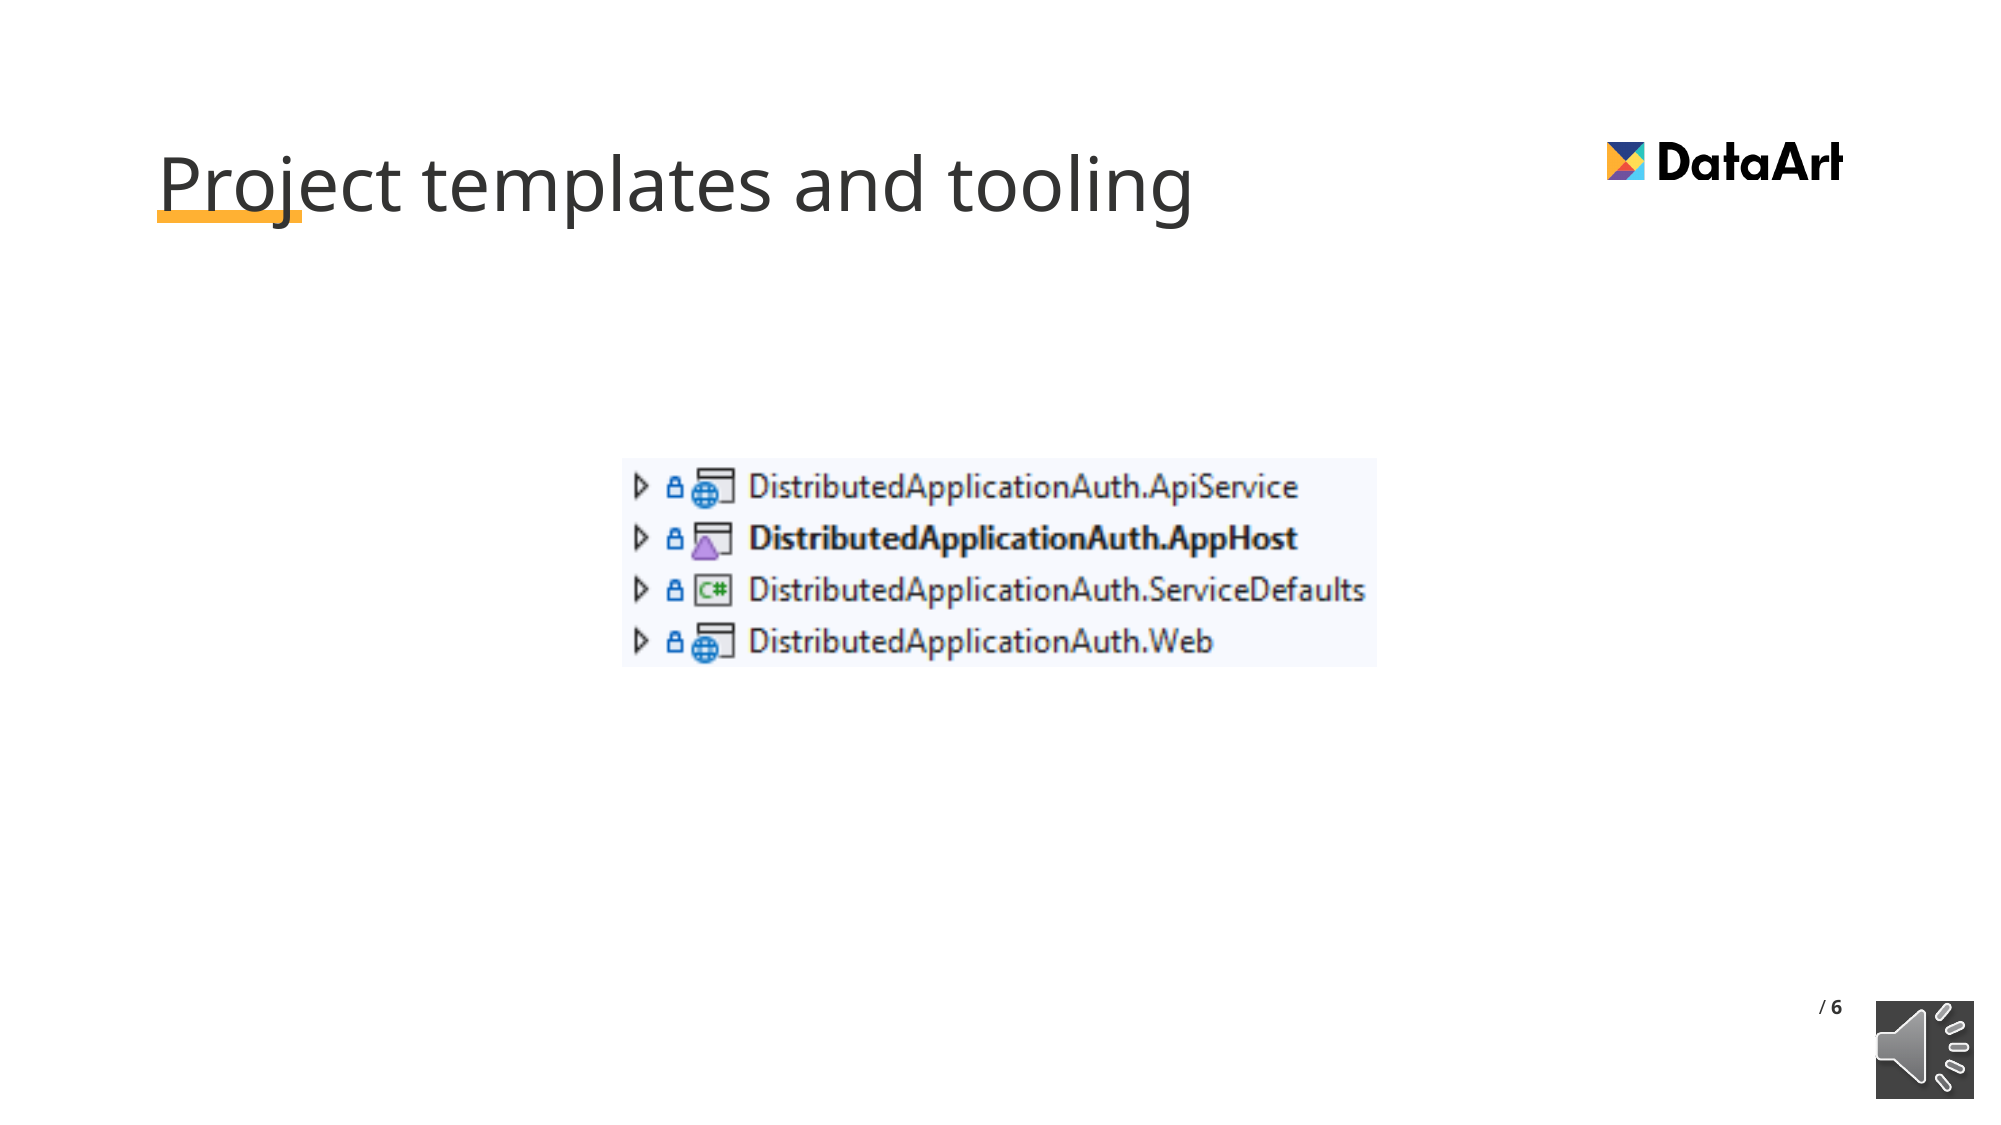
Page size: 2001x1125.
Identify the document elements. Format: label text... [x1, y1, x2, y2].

slide_number / 6 [1696, 995, 1843, 1051]
picture [1874, 999, 1975, 1100]
title Project templates and tooling [157, 118, 1461, 217]
picture [622, 458, 1377, 667]
